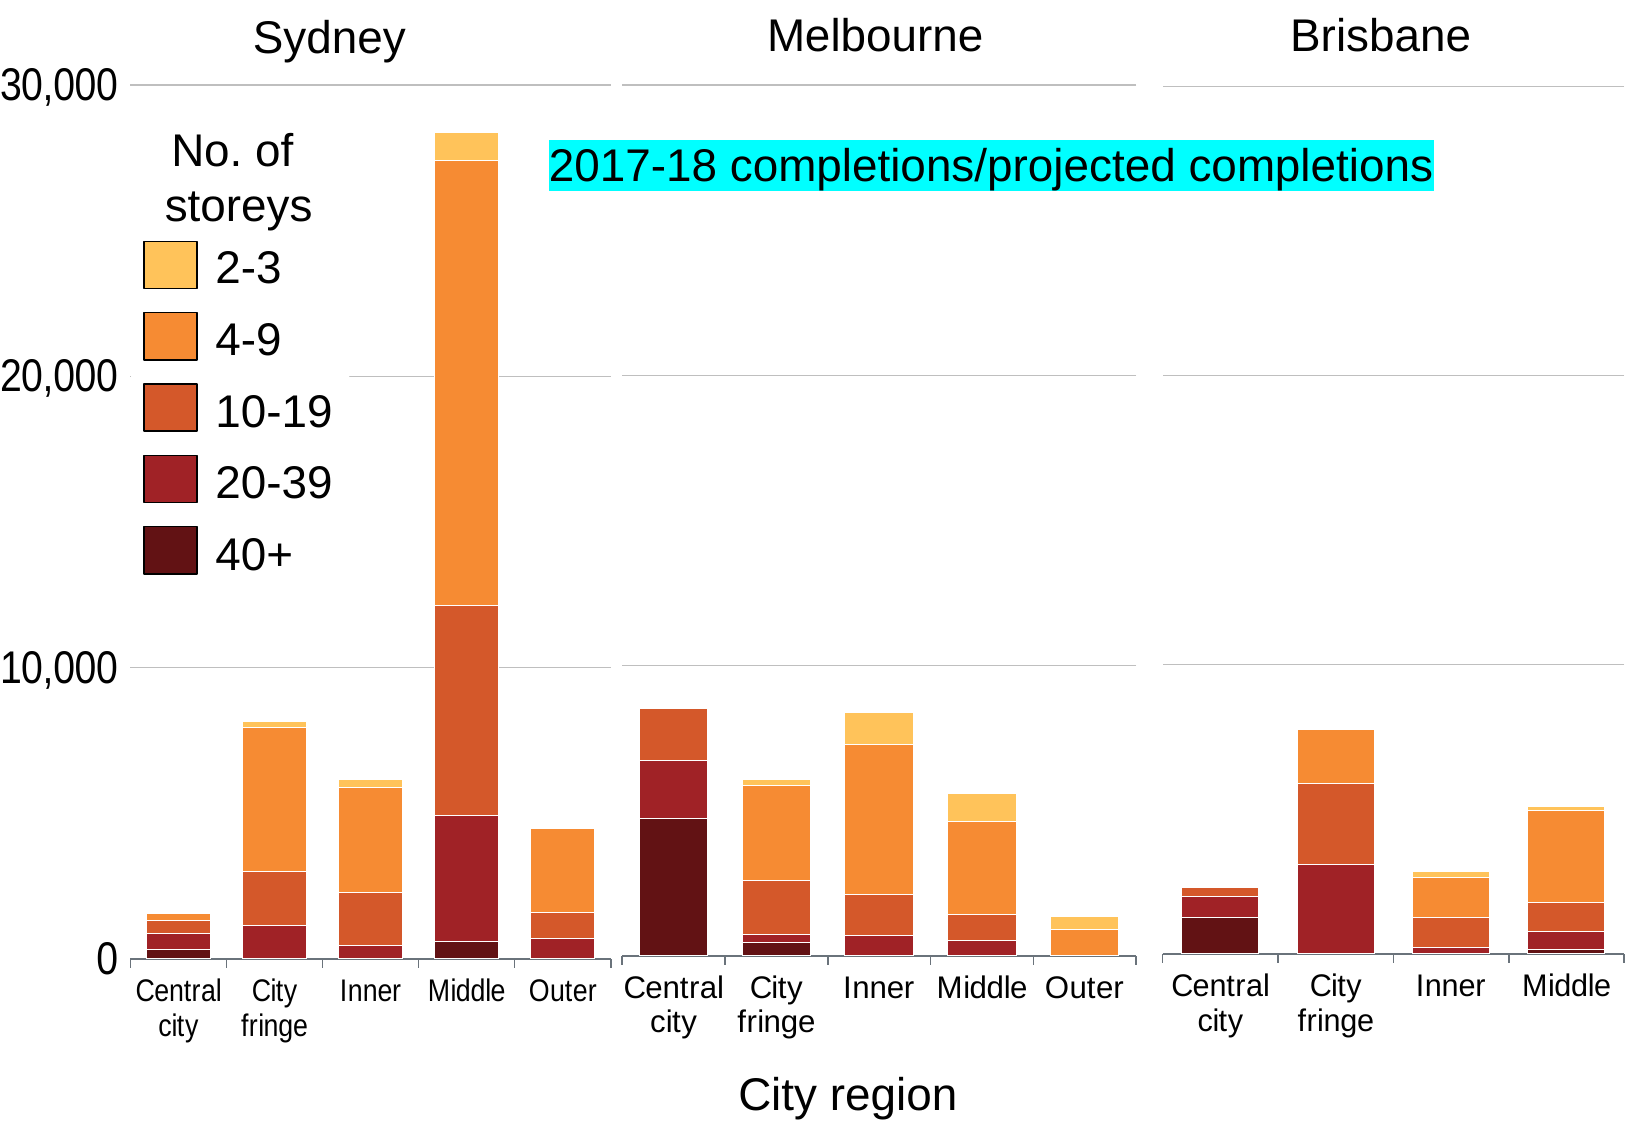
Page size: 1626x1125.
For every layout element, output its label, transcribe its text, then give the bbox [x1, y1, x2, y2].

text_box Sydney [185, 7, 474, 57]
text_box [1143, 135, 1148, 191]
text_box Brisbane [1236, 5, 1525, 35]
chart [1153, 36, 1625, 1080]
text_box Melbourne [731, 5, 1020, 57]
text_box City region [139, 1064, 1557, 1120]
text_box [130, 116, 350, 590]
chart [0, 58, 1139, 1078]
